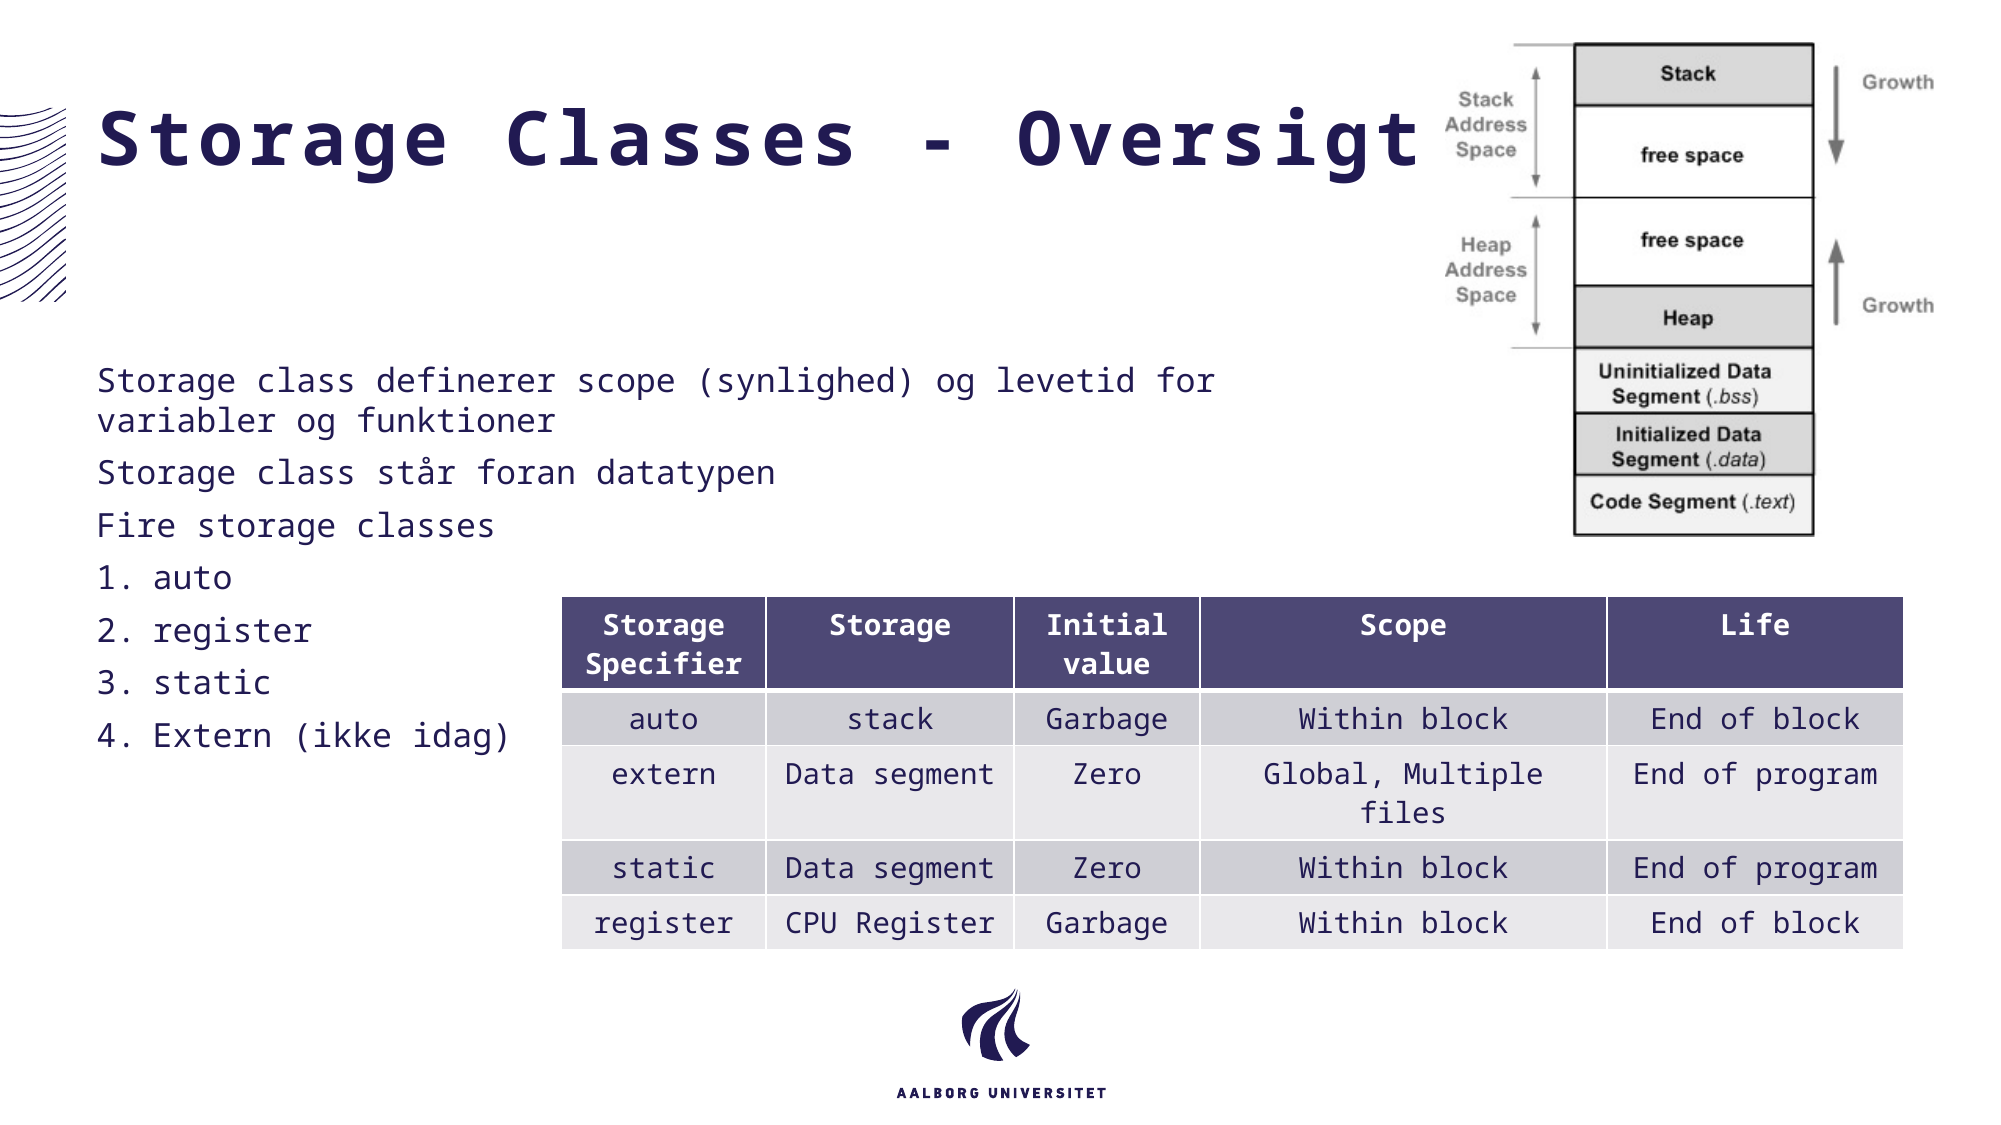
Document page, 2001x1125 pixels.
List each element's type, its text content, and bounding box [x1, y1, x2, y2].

table_cell Garbage [1015, 693, 1199, 745]
table_cell extern [562, 746, 765, 839]
table_header Scope [1201, 597, 1606, 688]
list Storage class definerer scope (synlighed) og levetid for variabler og funktioner Storage class står foran datatypen Fire storage classes auto register static Extern (ikke idag) [96, 351, 1388, 968]
table_header Storage [767, 597, 1013, 688]
table_cell End of block [1608, 693, 1903, 745]
table_header Initial value [1015, 597, 1199, 688]
table_cell End of block [1608, 896, 1903, 949]
table_cell Data segment [767, 841, 1013, 894]
table_cell Garbage [1015, 896, 1199, 949]
table_cell Global, Multiple files [1201, 746, 1606, 839]
table_cell register [562, 896, 765, 949]
table_cell Within block [1201, 693, 1606, 745]
table_header Life [1608, 597, 1903, 688]
table_header Storage Specifier [562, 597, 765, 688]
table_cell Data segment [767, 746, 1013, 839]
table_cell Zero [1015, 841, 1199, 894]
title Storage Classes - Oversigt [96, 58, 1445, 325]
table_cell static [562, 841, 765, 894]
table_cell End of program [1608, 841, 1903, 894]
picture [1445, 42, 1937, 537]
table_cell auto [562, 693, 765, 745]
table_cell Within block [1201, 841, 1606, 894]
table_cell Within block [1201, 896, 1606, 949]
table_cell Zero [1015, 746, 1199, 839]
table_cell End of program [1608, 746, 1903, 839]
table_cell CPU Register [767, 896, 1013, 949]
table_cell stack [767, 693, 1013, 745]
